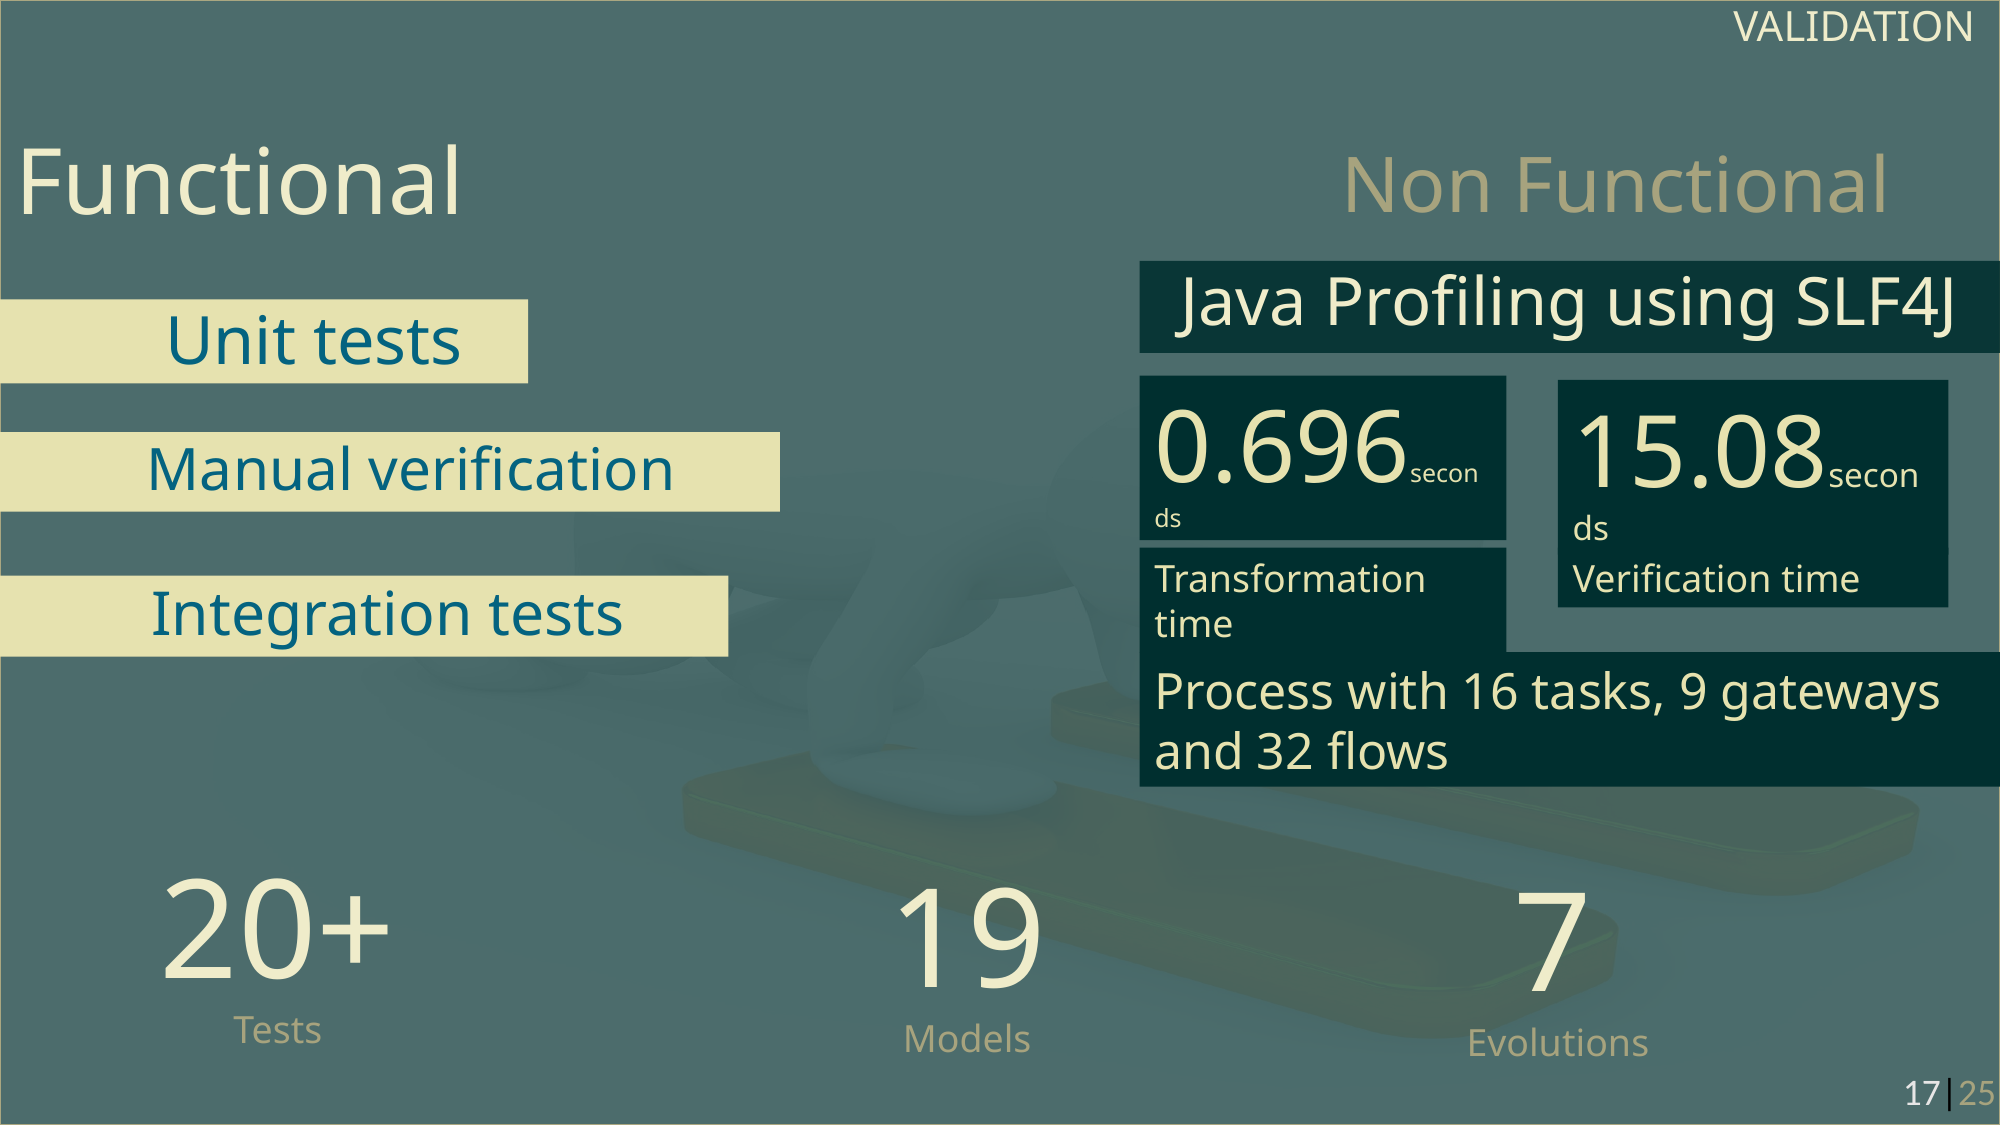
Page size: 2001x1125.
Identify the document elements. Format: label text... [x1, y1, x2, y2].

text_box Integration tests [0, 575, 729, 657]
title Functional [0, 110, 524, 260]
text_box Non Functional [1326, 110, 2000, 260]
text_box VALIDATION [1718, 0, 2000, 65]
text_box 20+ Tests [88, 833, 468, 1058]
text_box 15.08seconds [1557, 379, 1949, 547]
text_box Process with 16 tasks, 9 gateways and 32 flows [1139, 652, 2000, 787]
text_box [0, 0, 2000, 1125]
text_box Manual verification [0, 432, 780, 512]
text_box 17|25 [1888, 1060, 2000, 1121]
text_box 7 Evolutions [1422, 846, 1694, 1071]
text_box Transformation time [1139, 547, 1507, 652]
text_box 0.696seconds [1139, 375, 1507, 541]
text_box Verification time [1557, 547, 1949, 608]
list Unit tests [0, 299, 529, 384]
text_box 19 Models [800, 843, 1134, 1068]
text_box Java Profiling using SLF4J [1139, 260, 2000, 353]
